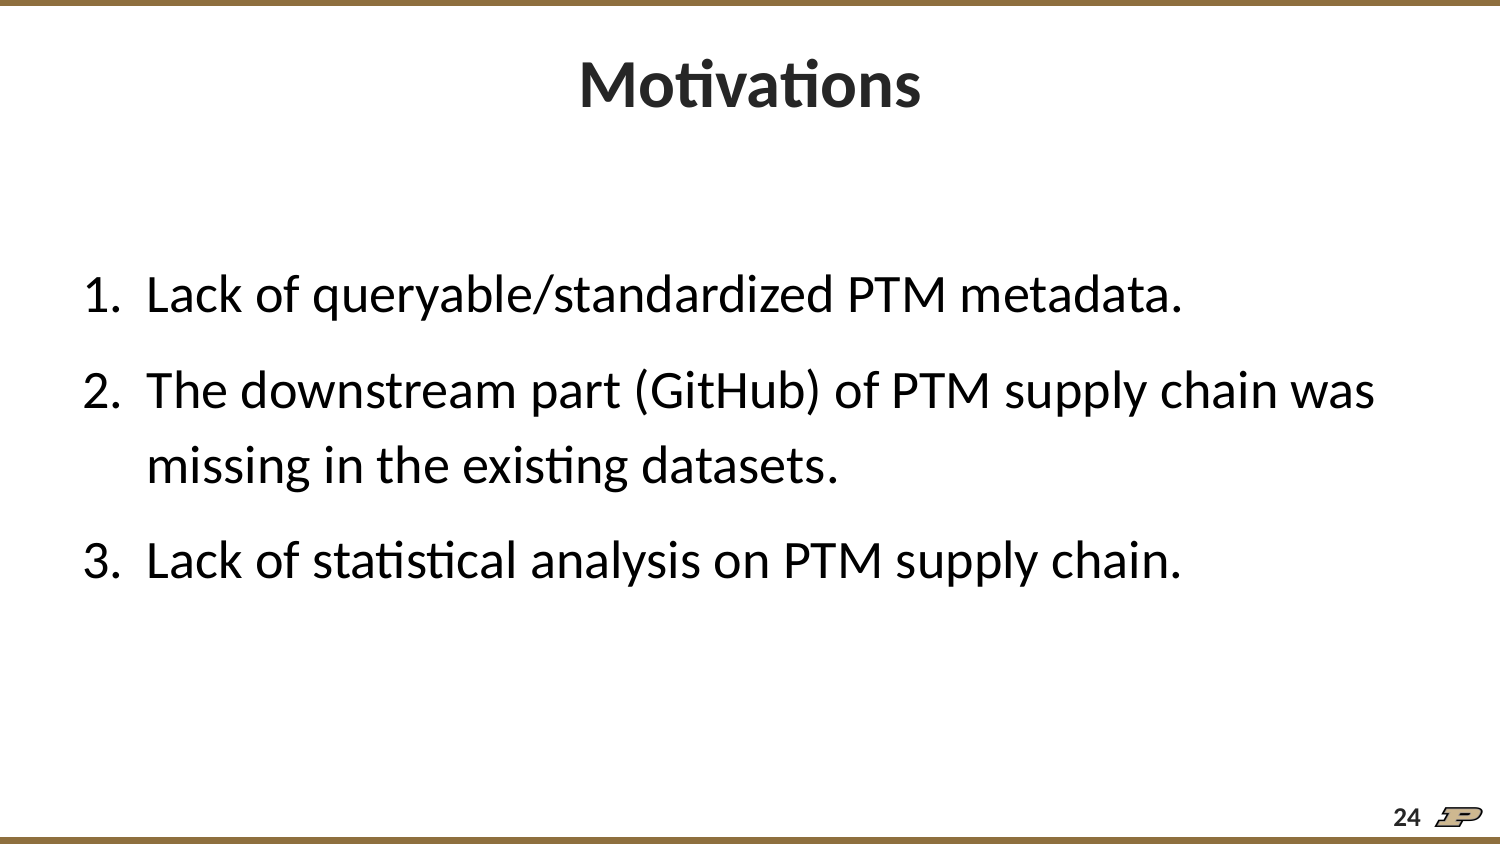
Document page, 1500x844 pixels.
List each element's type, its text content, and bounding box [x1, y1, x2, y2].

title Motivations [436, 16, 1064, 133]
picture [1434, 807, 1483, 827]
slide_number 24 [1333, 792, 1424, 844]
text_box Lack of queryable/standardized PTM metadata. The downstream part (GitHub) of PTM supply chain was missing in the existing datasets. Lack of statistical analysis on PTM supply chain. [56, 241, 1444, 597]
